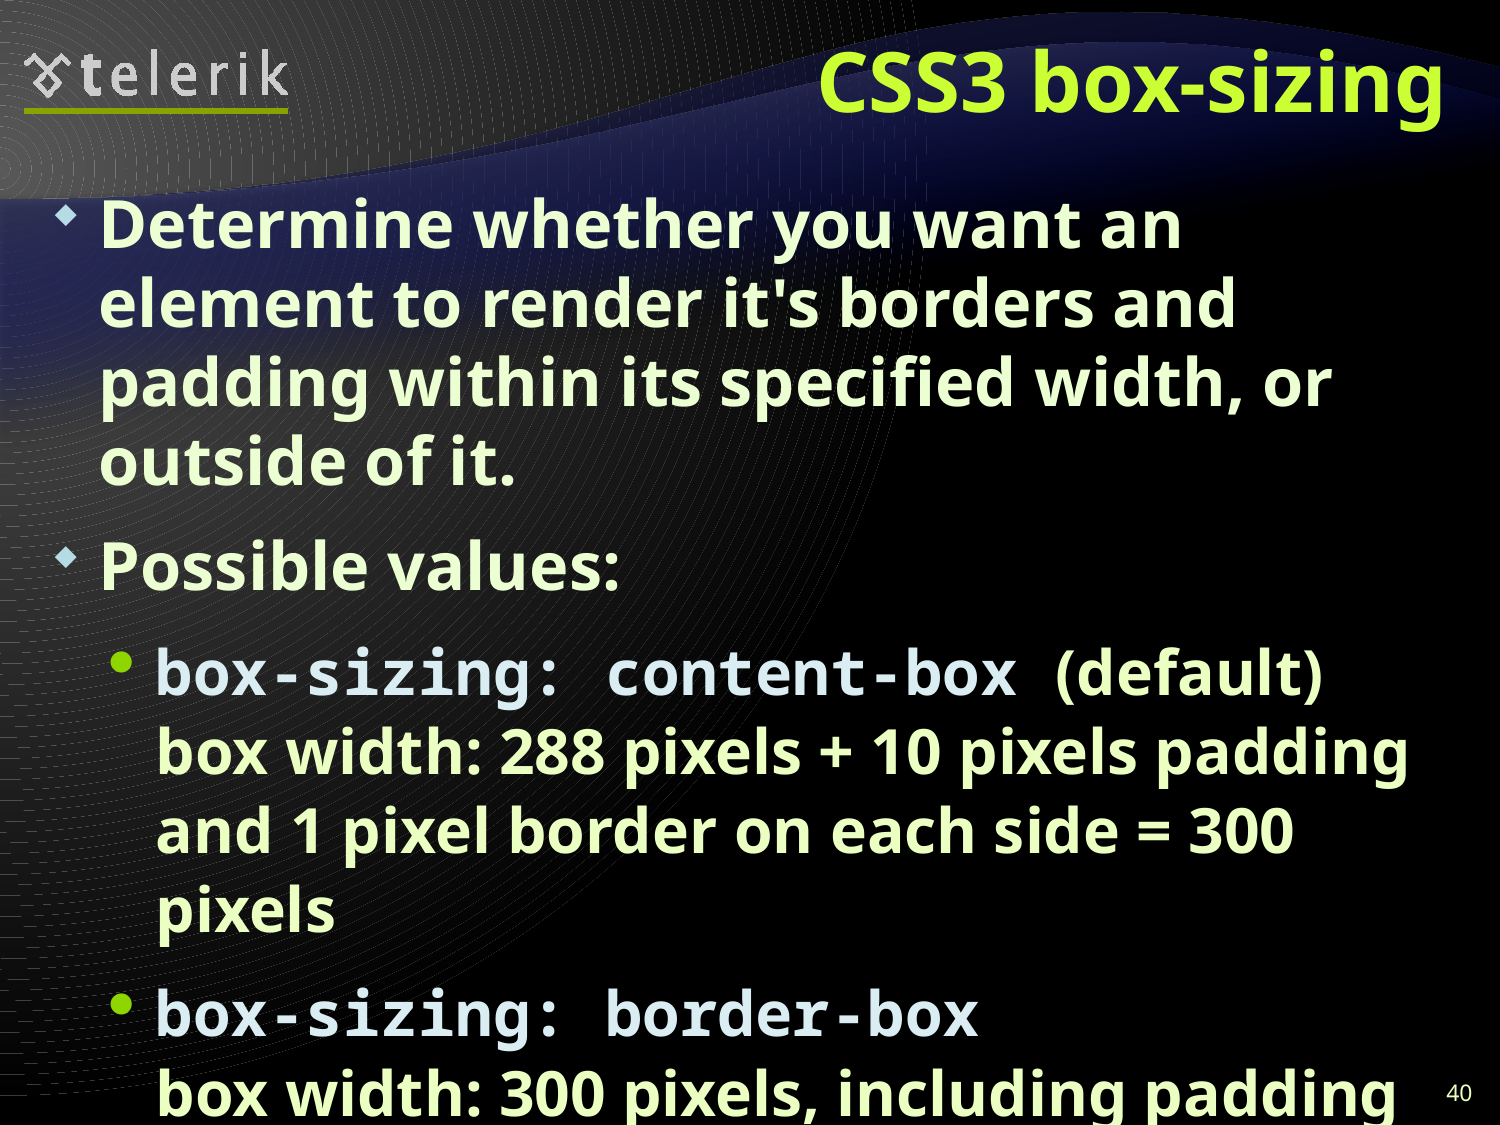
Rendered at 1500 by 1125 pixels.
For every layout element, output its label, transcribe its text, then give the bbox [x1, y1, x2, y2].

slide_number 40 [1412, 1074, 1488, 1113]
picture [24, 49, 288, 114]
list Determine whether you want an element to render it's borders and padding within its specified width, or outside of it. Possible values: box-sizing: content-box (default) box width: 288 pixels + 10 pixels padding and 1 pixel border on each side = 300 pixels box-sizing: border-box box width: 300 pixels, including padding and borders [37, 174, 1463, 1100]
title CSS3 box-sizing [300, 12, 1463, 163]
